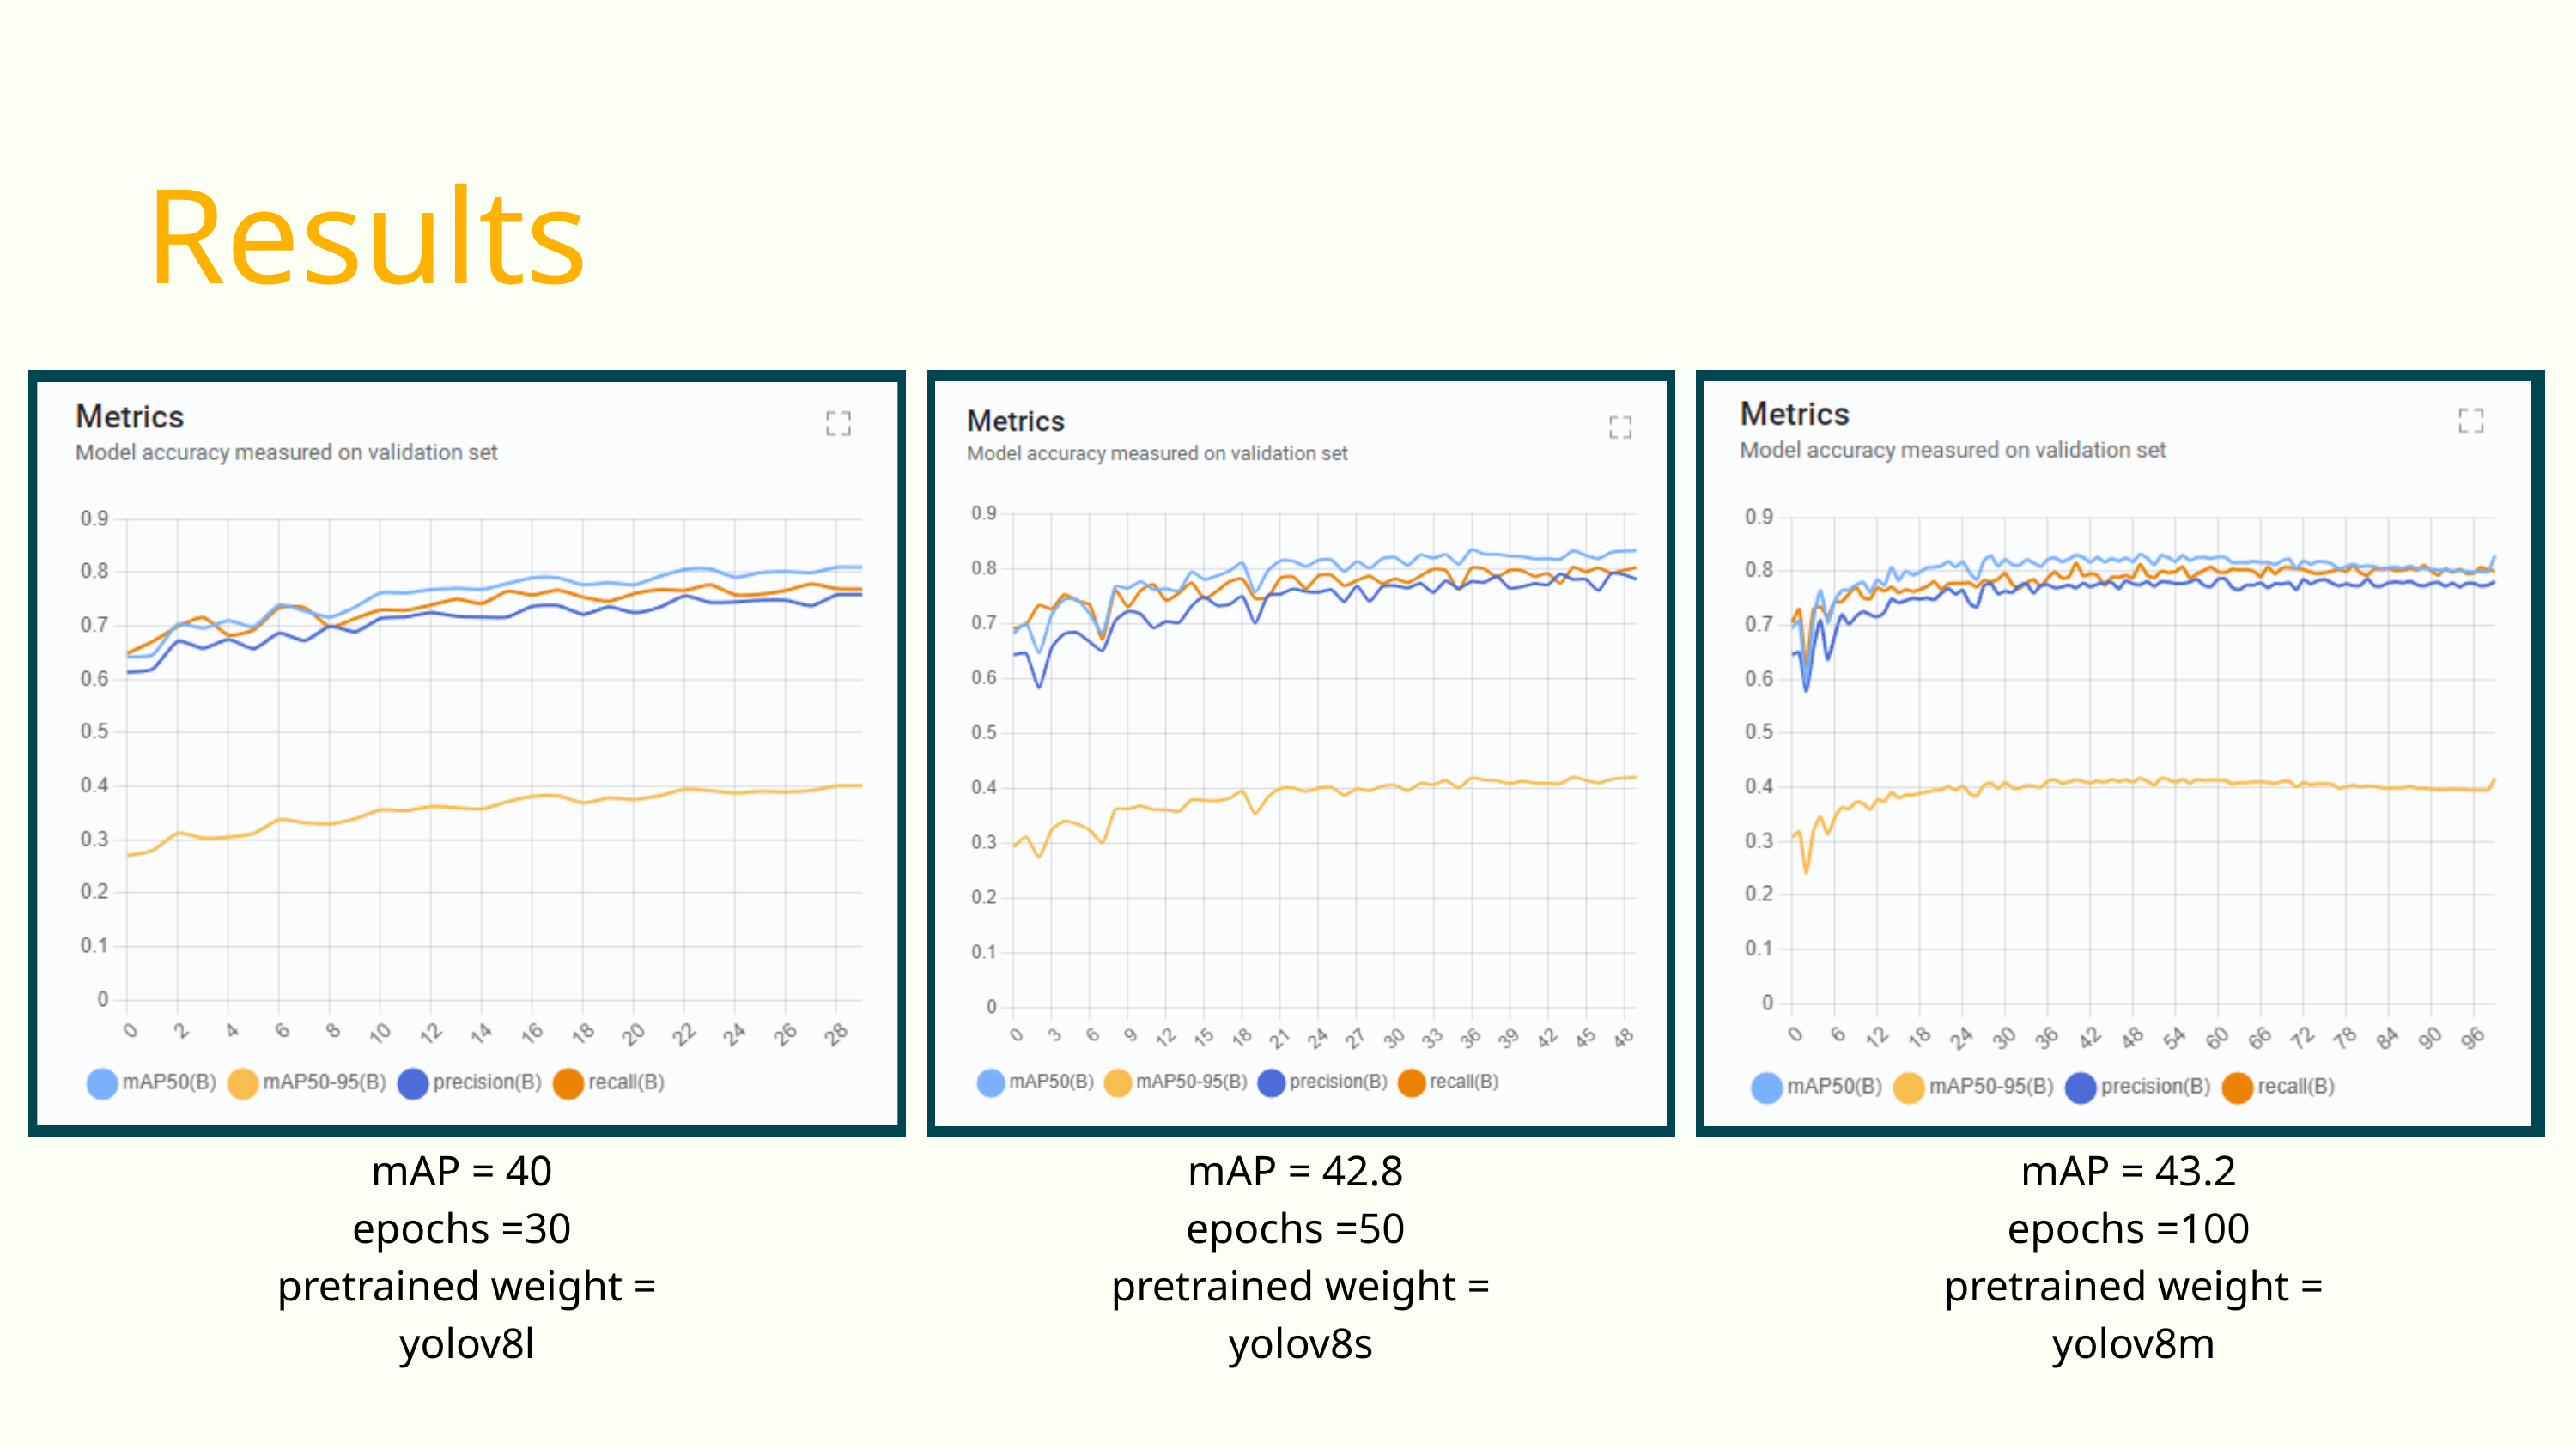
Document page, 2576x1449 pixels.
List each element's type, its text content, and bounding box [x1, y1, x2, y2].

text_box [1696, 369, 2546, 1138]
text_box Results [144, 125, 1377, 310]
text_box mAP = 40 epochs =30 pretrained weight = yolov8l [206, 1145, 729, 1367]
text_box mAP = 43.2 epochs =100 pretrained weight = yolov8m [1859, 1145, 2409, 1367]
picture [1704, 381, 2532, 1126]
text_box mAP = 42.8 epochs =50 pretrained weight = yolov8s [1036, 1145, 1567, 1367]
picture [935, 381, 1668, 1126]
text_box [927, 369, 1676, 1138]
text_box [28, 369, 907, 1138]
